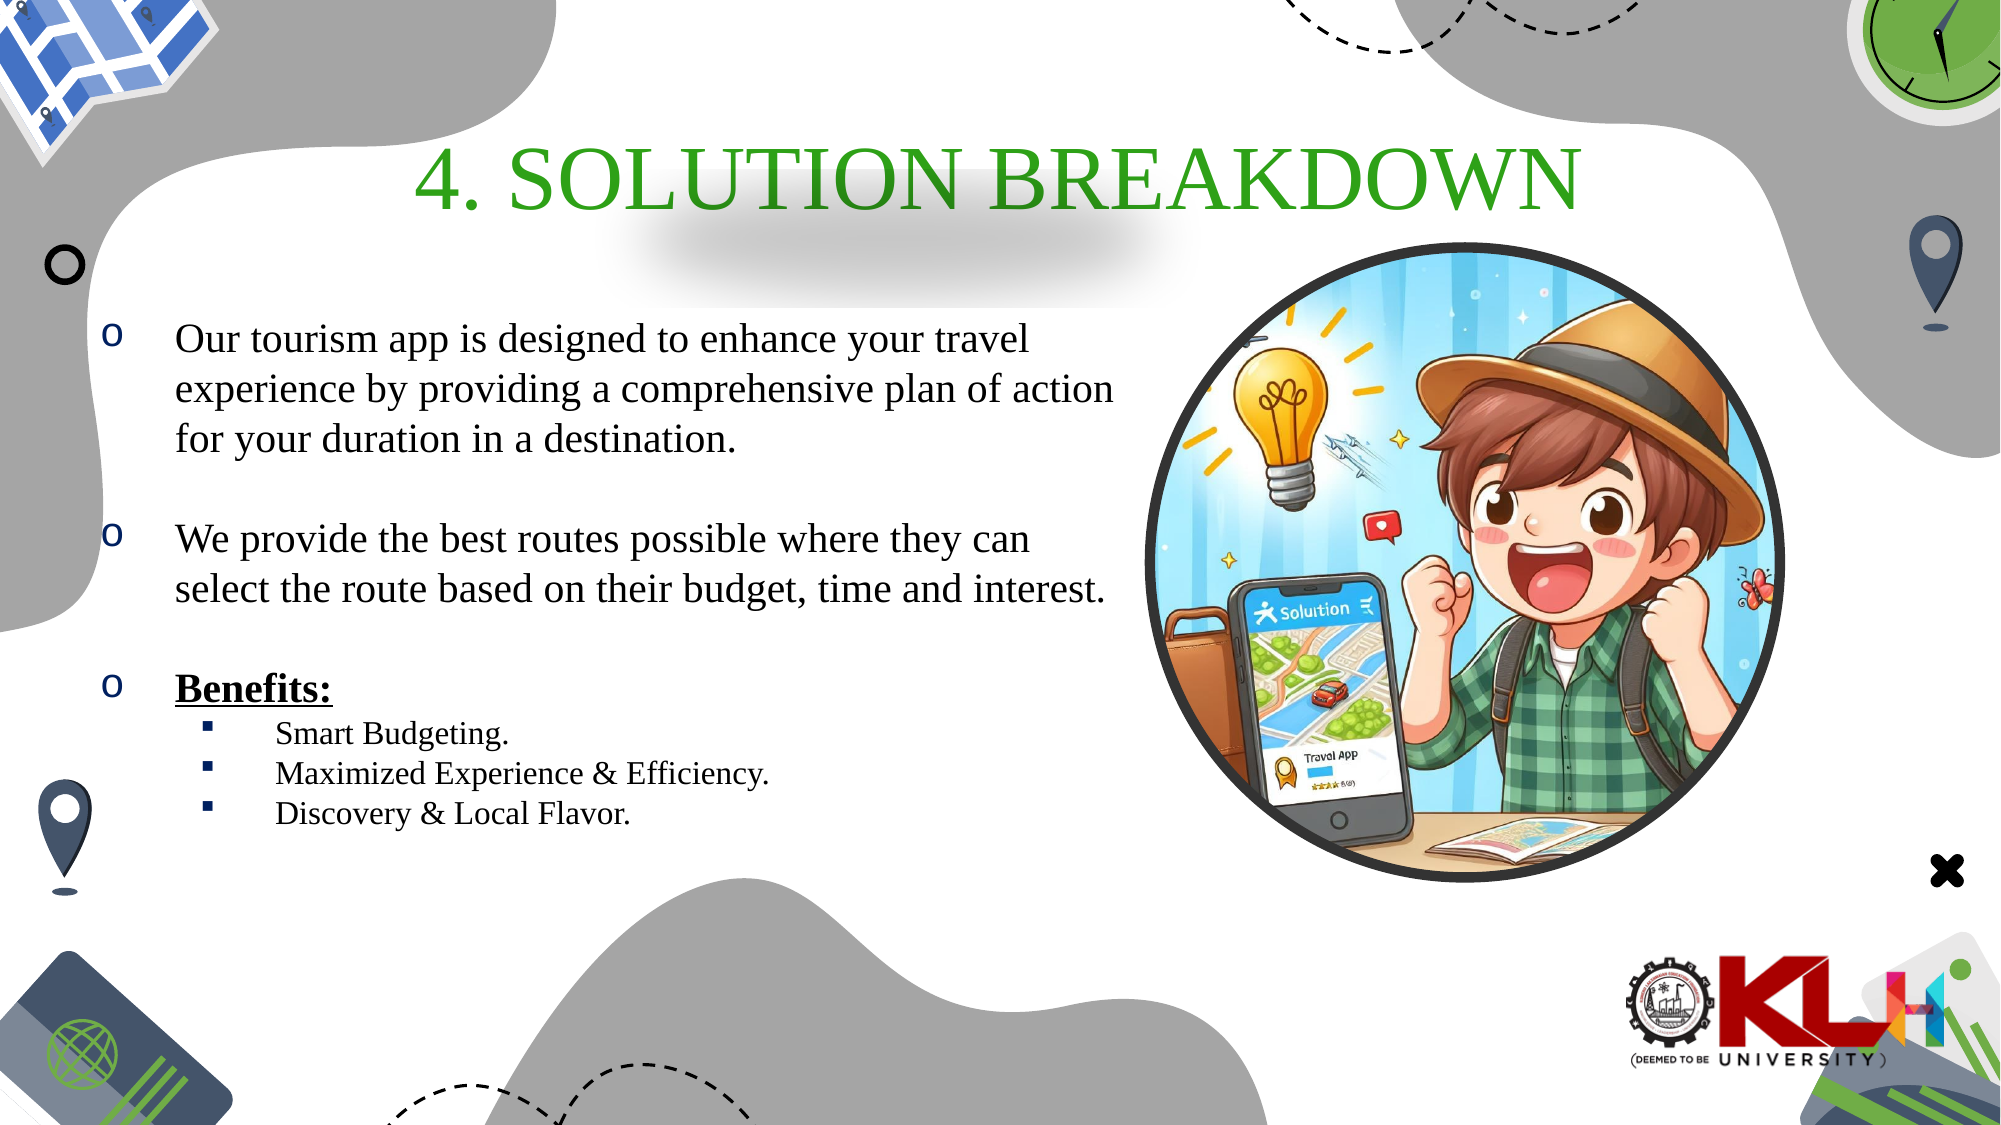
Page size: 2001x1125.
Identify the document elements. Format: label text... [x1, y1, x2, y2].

title 4. SOLUTION BREAKDOWN [367, 110, 1633, 236]
picture [1149, 247, 1955, 1105]
list Our tourism app is designed to enhance your travel experience by providing a comprehensive plan of action for your duration in a destination. We provide the best routes possible where they can select the route based on their budget, time and interest. Benefits: Smart Budgeting. Maximized Experience & Efficiency. Discovery & Local Flavor. [84, 295, 1133, 1007]
